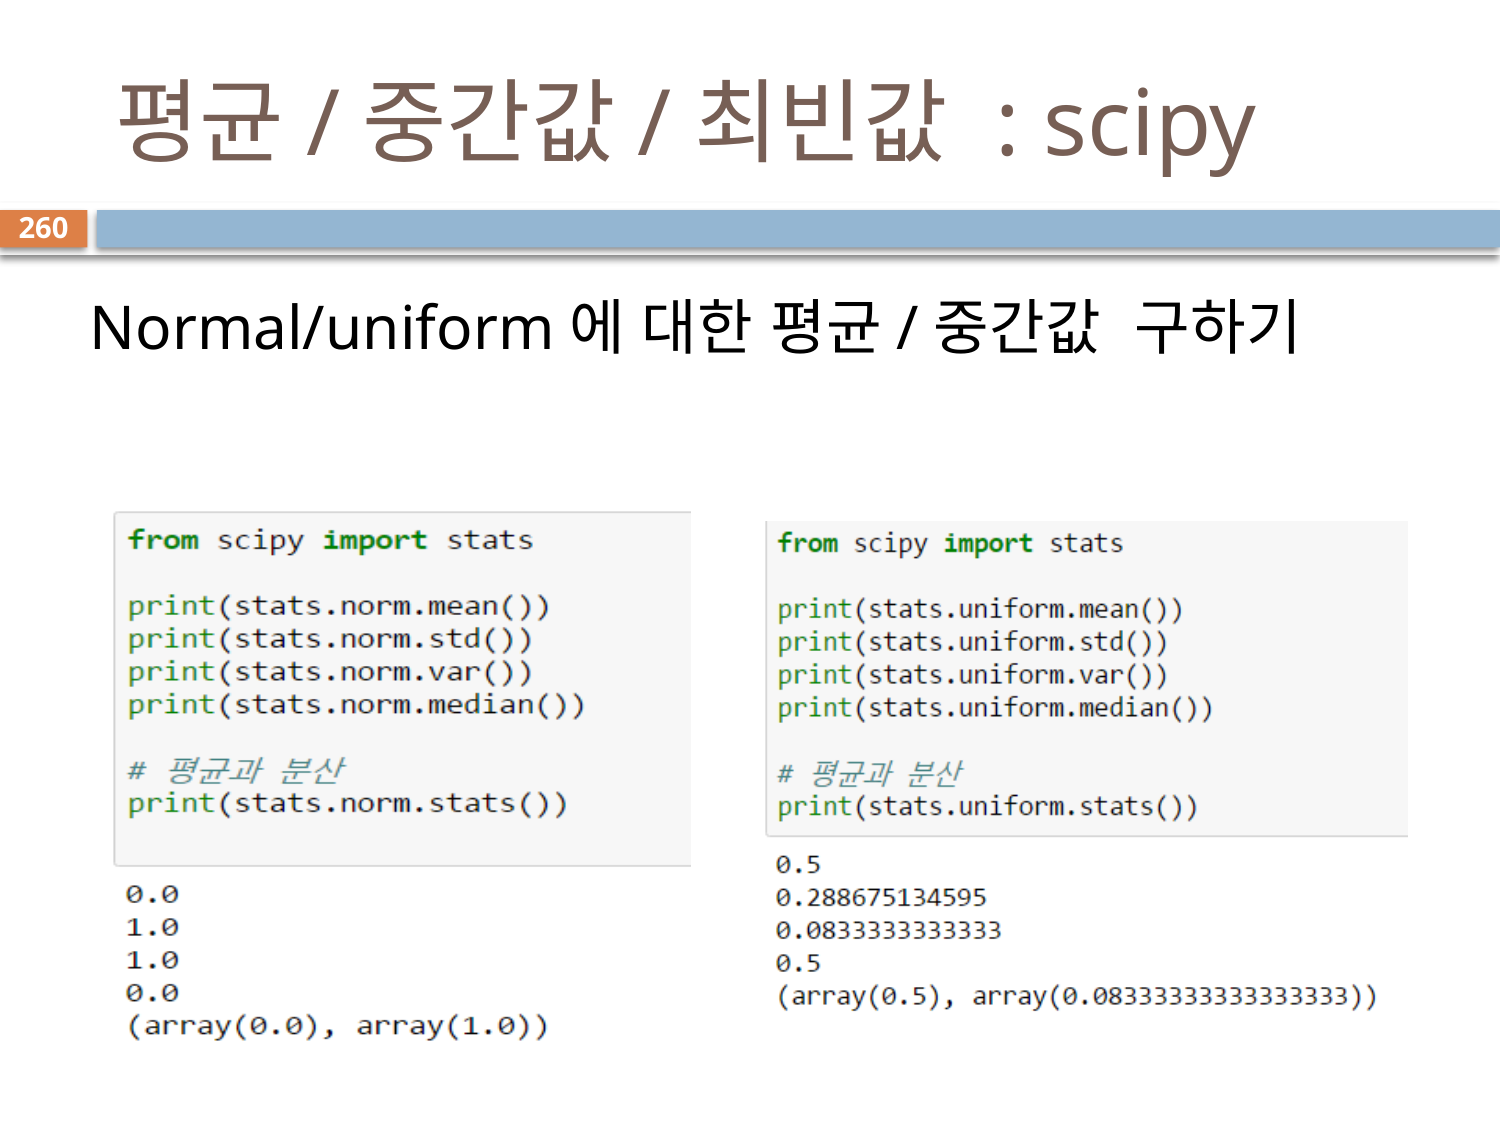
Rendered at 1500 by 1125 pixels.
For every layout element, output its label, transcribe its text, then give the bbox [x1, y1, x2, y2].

list Normal/uniform에 대한 평균/중간값 구하기 [75, 267, 1425, 386]
slide_number 260 [0, 208, 88, 249]
picture [761, 521, 1408, 1033]
title 평균/중간값/최빈값 : scipy [100, 37, 1438, 200]
picture [111, 496, 692, 1058]
